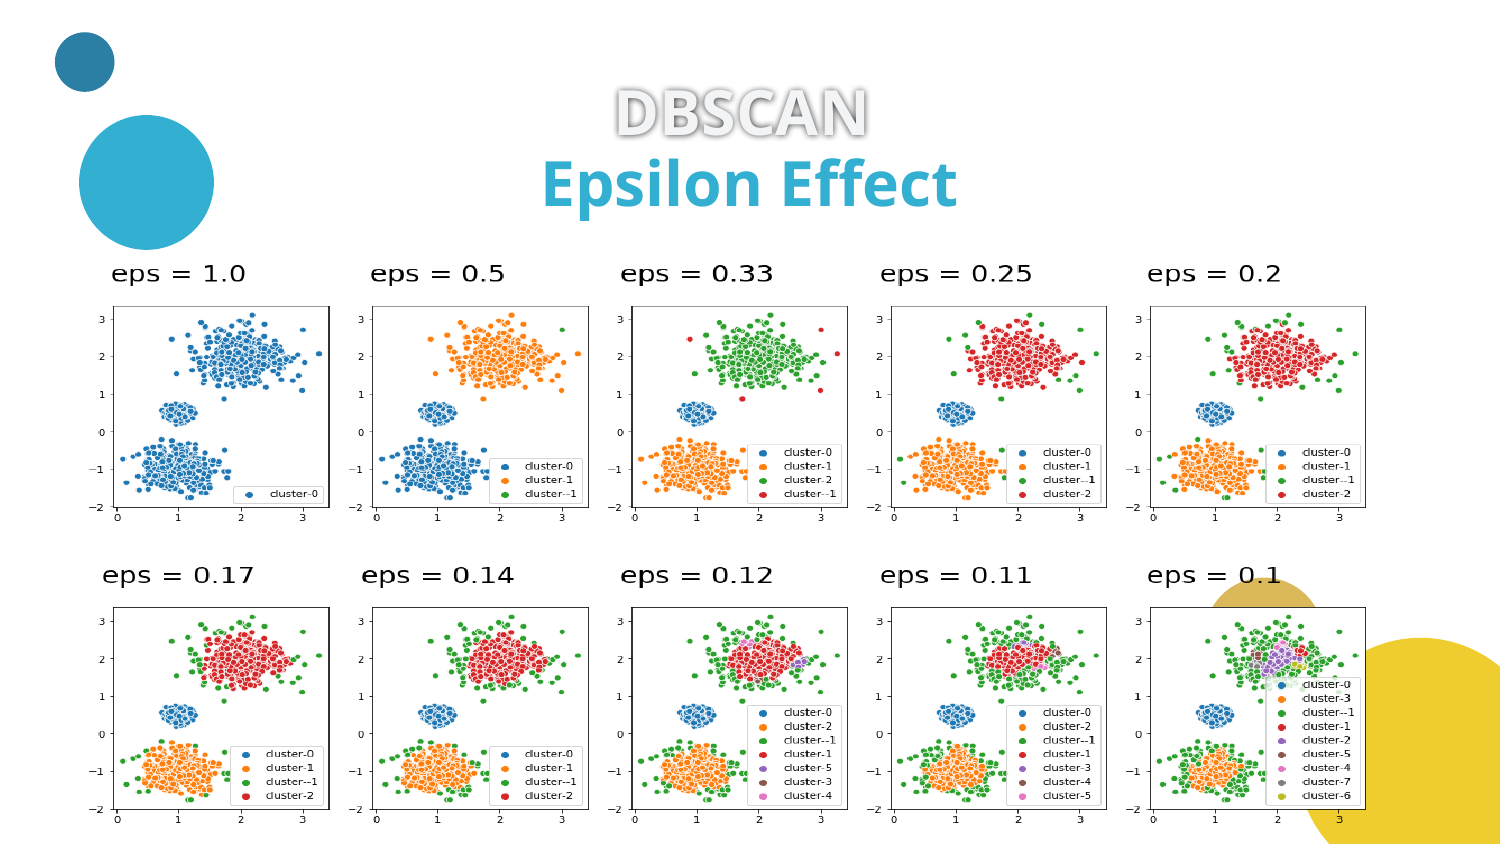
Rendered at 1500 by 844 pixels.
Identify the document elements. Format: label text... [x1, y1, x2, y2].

picture [80, 257, 1377, 831]
title Epsilon Effect [114, 128, 1386, 223]
title DBSCAN [566, 57, 934, 164]
